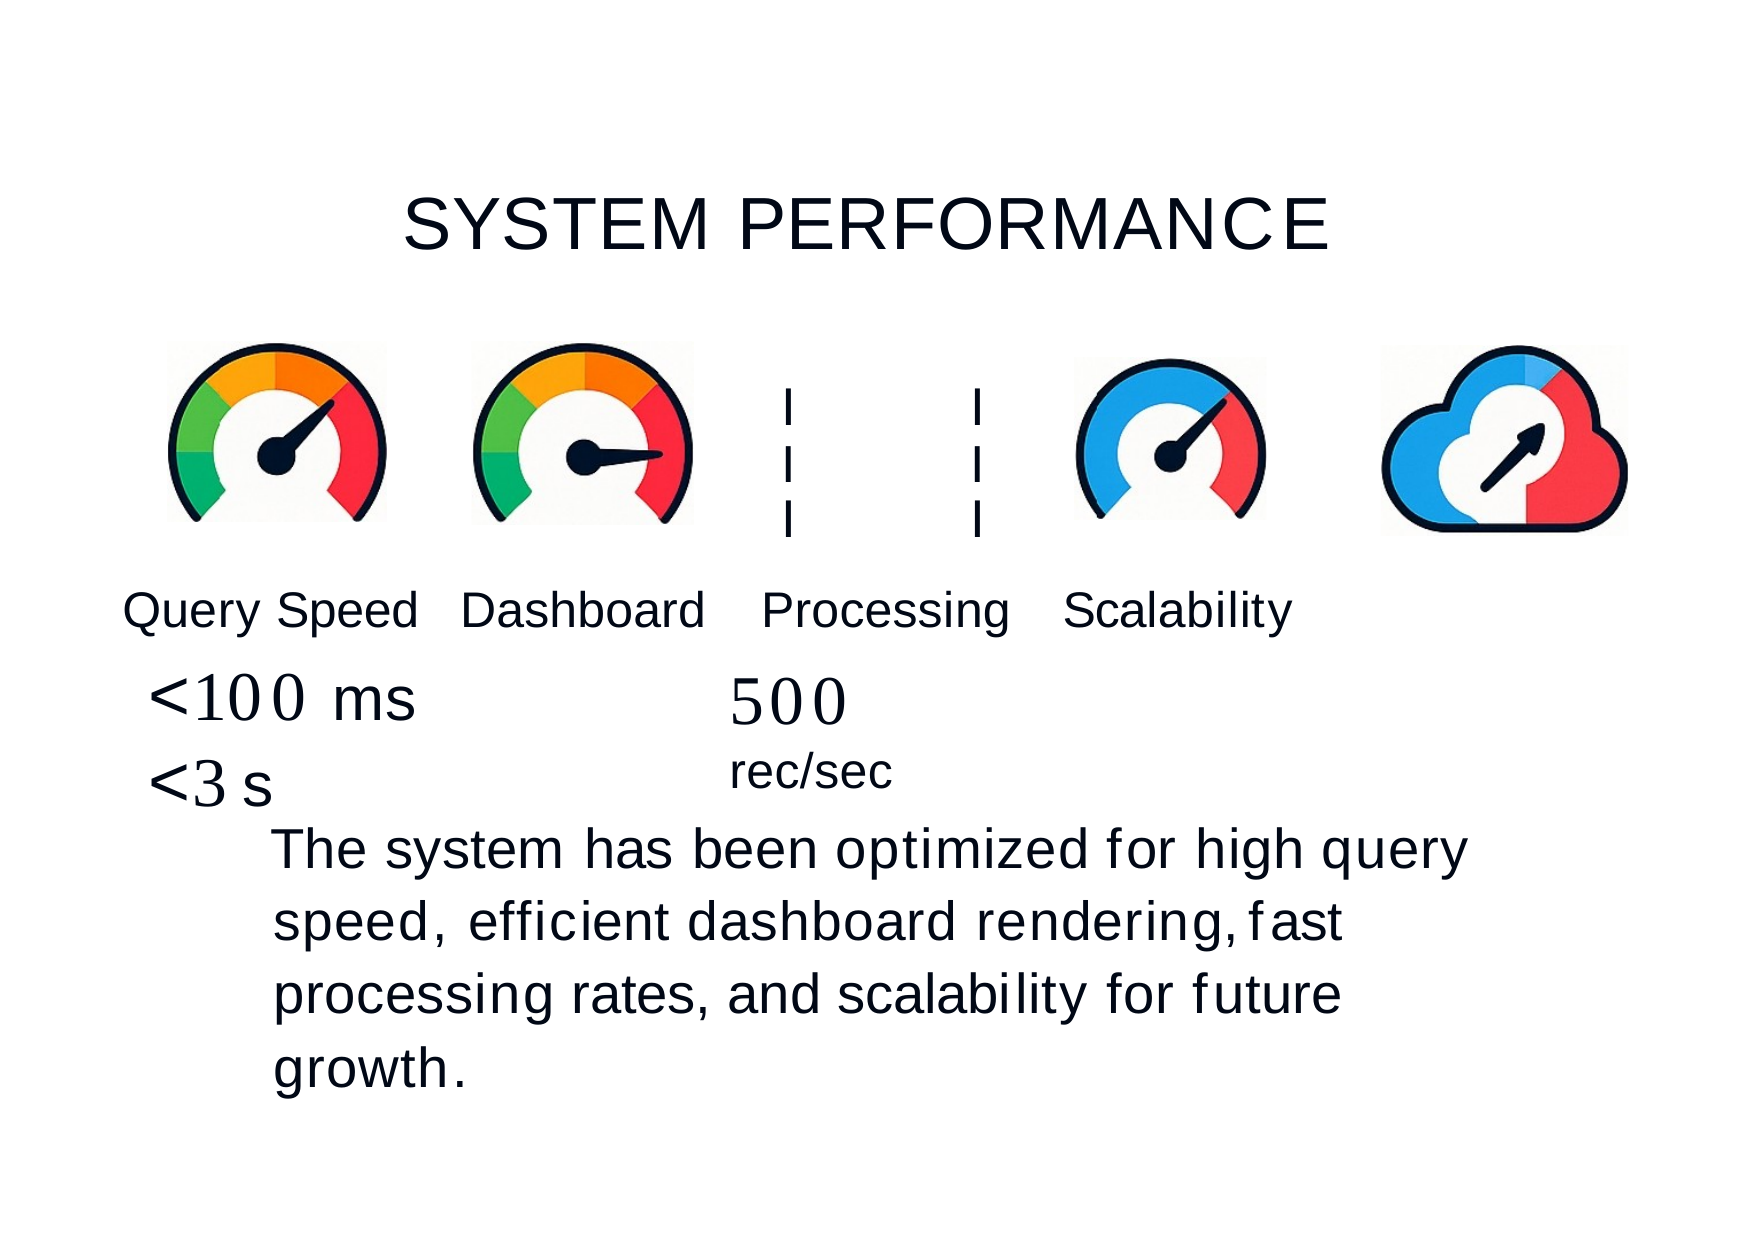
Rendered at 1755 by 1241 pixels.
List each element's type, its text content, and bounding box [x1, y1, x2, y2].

text_box Scalability [1060, 577, 1299, 638]
text_box I I I [968, 380, 1006, 549]
text_box Dashboard Processing [458, 577, 1015, 638]
text_box Query Speed <100 ms <3s [120, 577, 644, 821]
title SYSTEM PERFORMANCE [140, 142, 1614, 384]
text_box [167, 384, 387, 523]
text_box [1380, 345, 1629, 536]
text_box The system has been optimized for high query speed, efficient dashboard rendering,fast processing rates, and scalability for future growth. [268, 805, 1552, 1099]
text_box 500 rec/sec [727, 654, 1032, 799]
text_box [1074, 384, 1267, 520]
text_box [471, 384, 694, 525]
text_box I I I [779, 380, 818, 549]
